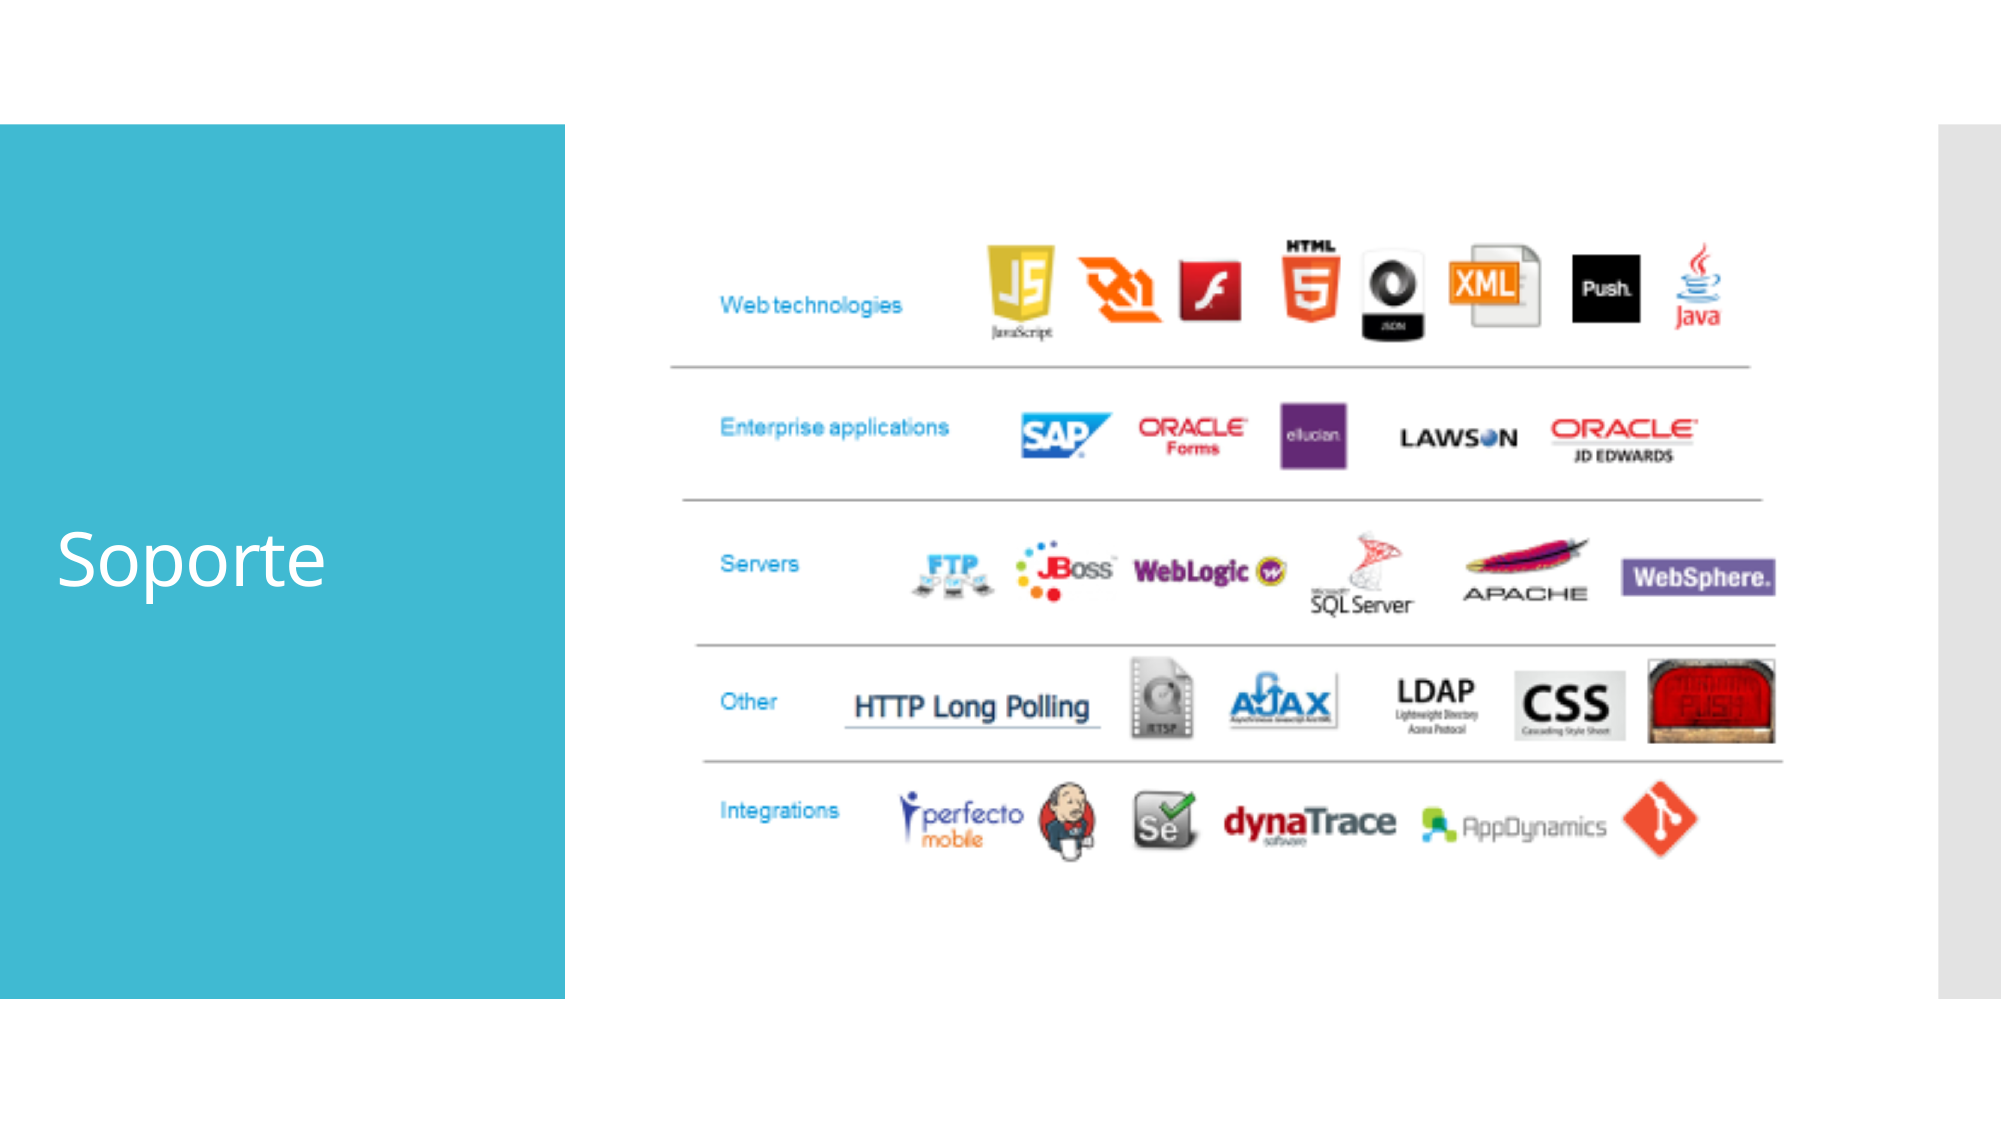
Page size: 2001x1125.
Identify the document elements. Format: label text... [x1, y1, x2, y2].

title Soporte [41, 184, 525, 940]
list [634, 213, 1835, 911]
